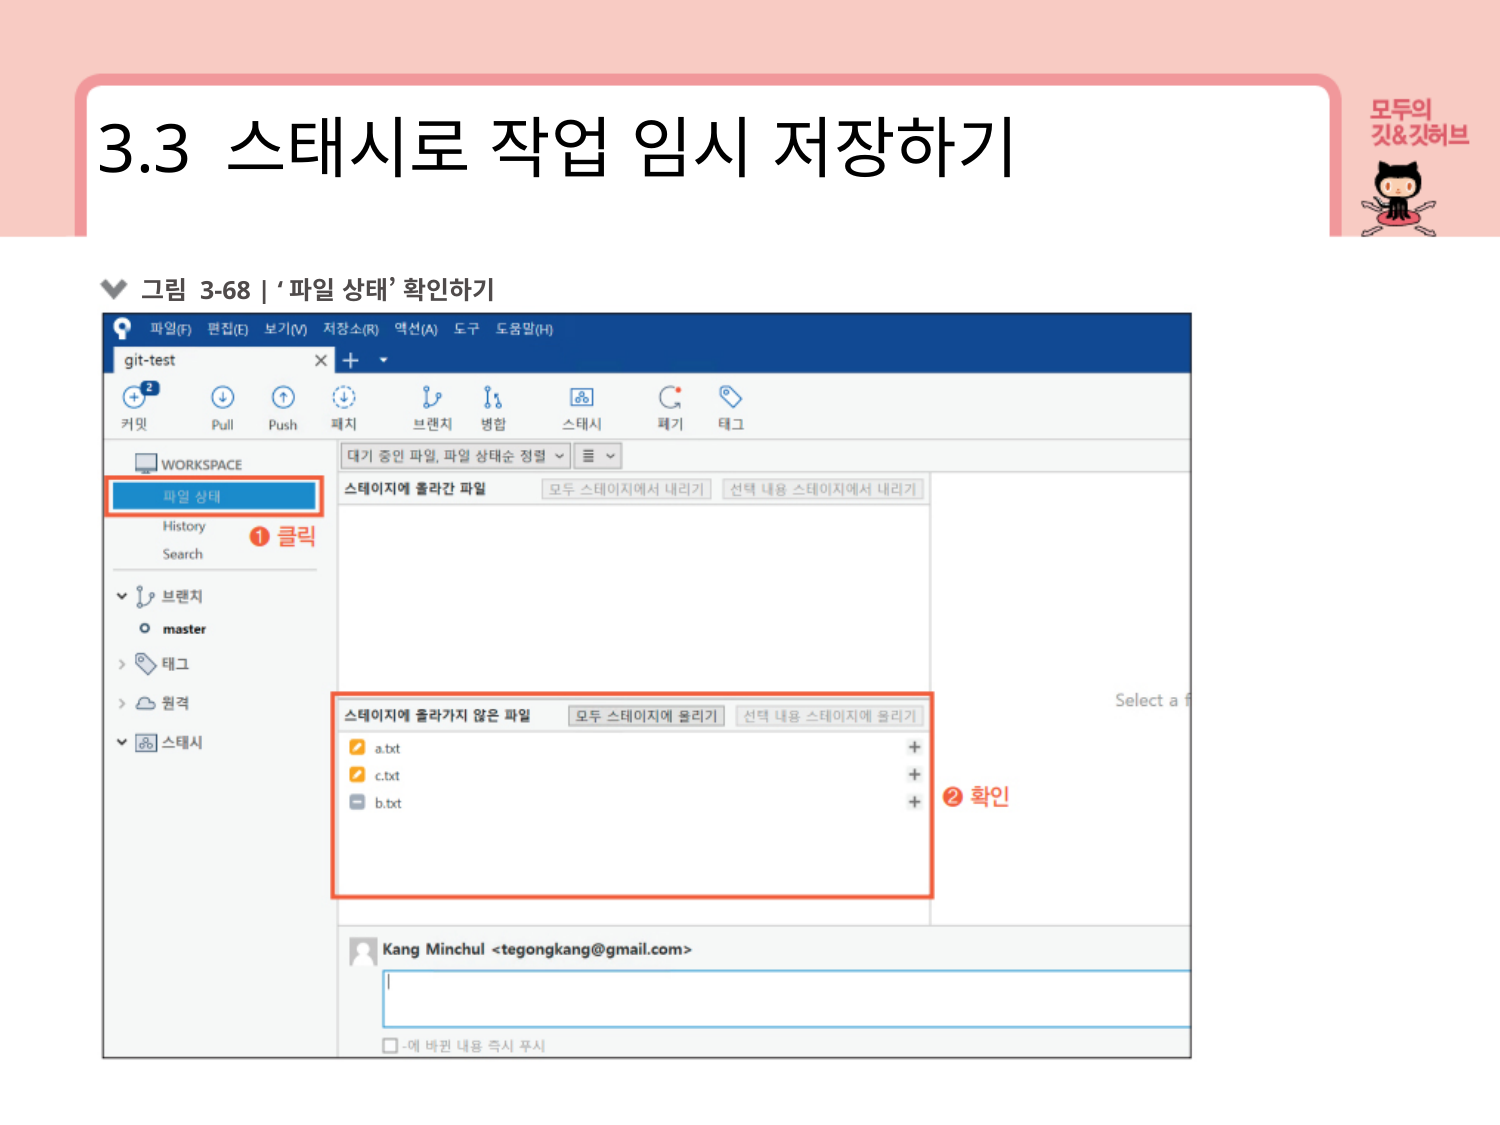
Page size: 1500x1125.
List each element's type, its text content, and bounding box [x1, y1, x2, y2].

text_box 3.3 스태시로 작업 임시 저장하기 [82, 61, 1413, 193]
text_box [97, 264, 1374, 311]
picture [0, 0, 1500, 1125]
